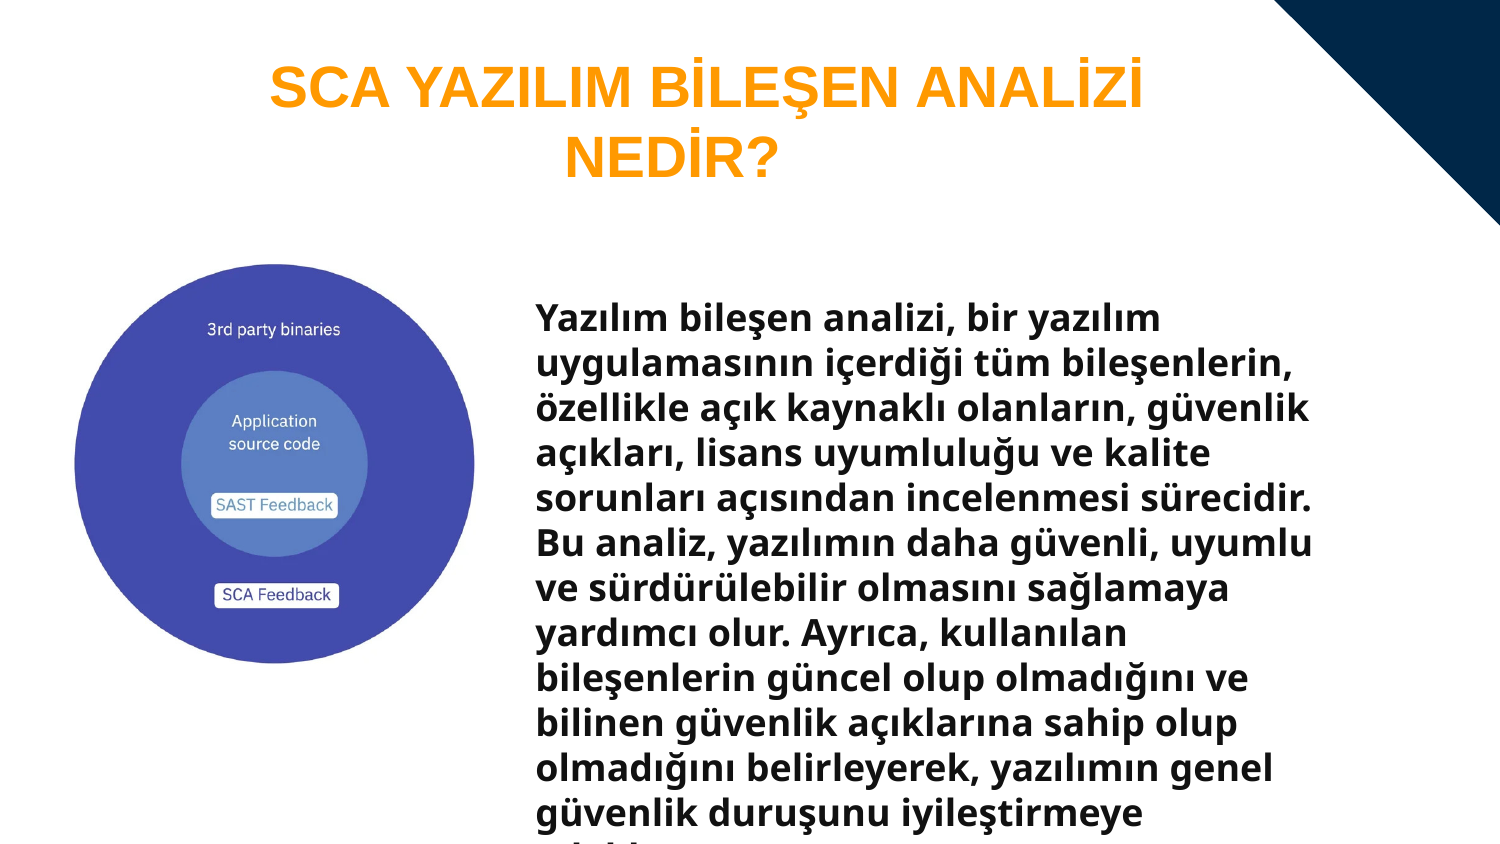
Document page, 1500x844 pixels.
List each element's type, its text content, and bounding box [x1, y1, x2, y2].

picture [61, 228, 488, 678]
text_box Yazılım bileşen analizi, bir yazılım uygulamasının içerdiği tüm bileşenlerin, özellikle açık kaynaklı olanların, güvenlik açıkları, lisans uyumluluğu ve kalite sorunları açısından incelenmesi sürecidir. Bu analiz, yazılımın daha güvenli, uyumlu ve sürdürülebilir olmasını sağlamaya yardımcı olur. Ayrıca, kullanılan bileşenlerin güncel olup olmadığını ve bilinen güvenlik açıklarına sahip olup olmadığını belirleyerek, yazılımın genel güvenlik duruşunu iyileştirmeye odaklanır. [520, 286, 1354, 844]
text_box [1274, 0, 1500, 226]
text_box 2.SCA YAZILIM BİLEŞEN ANALİZİ NEDİR?: [94, 45, 1271, 196]
